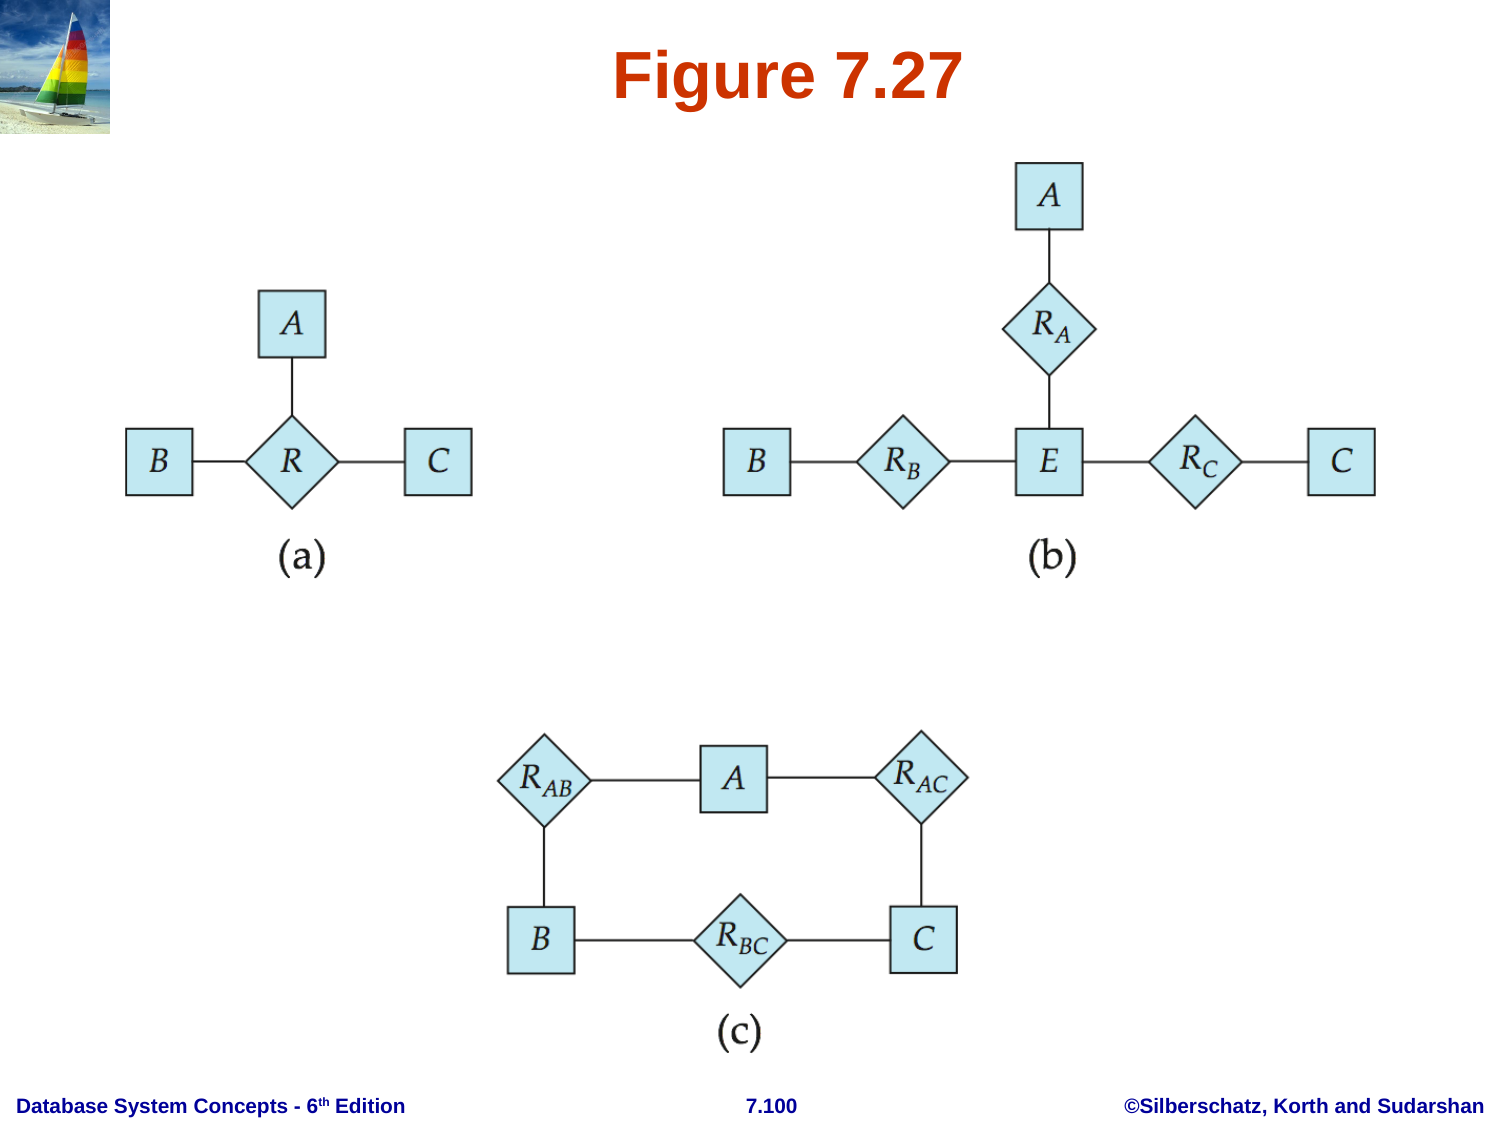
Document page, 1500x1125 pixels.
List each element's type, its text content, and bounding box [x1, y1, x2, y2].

picture [0, 0, 110, 134]
title Figure 7.27 [125, 18, 1452, 120]
picture [125, 160, 1377, 1056]
